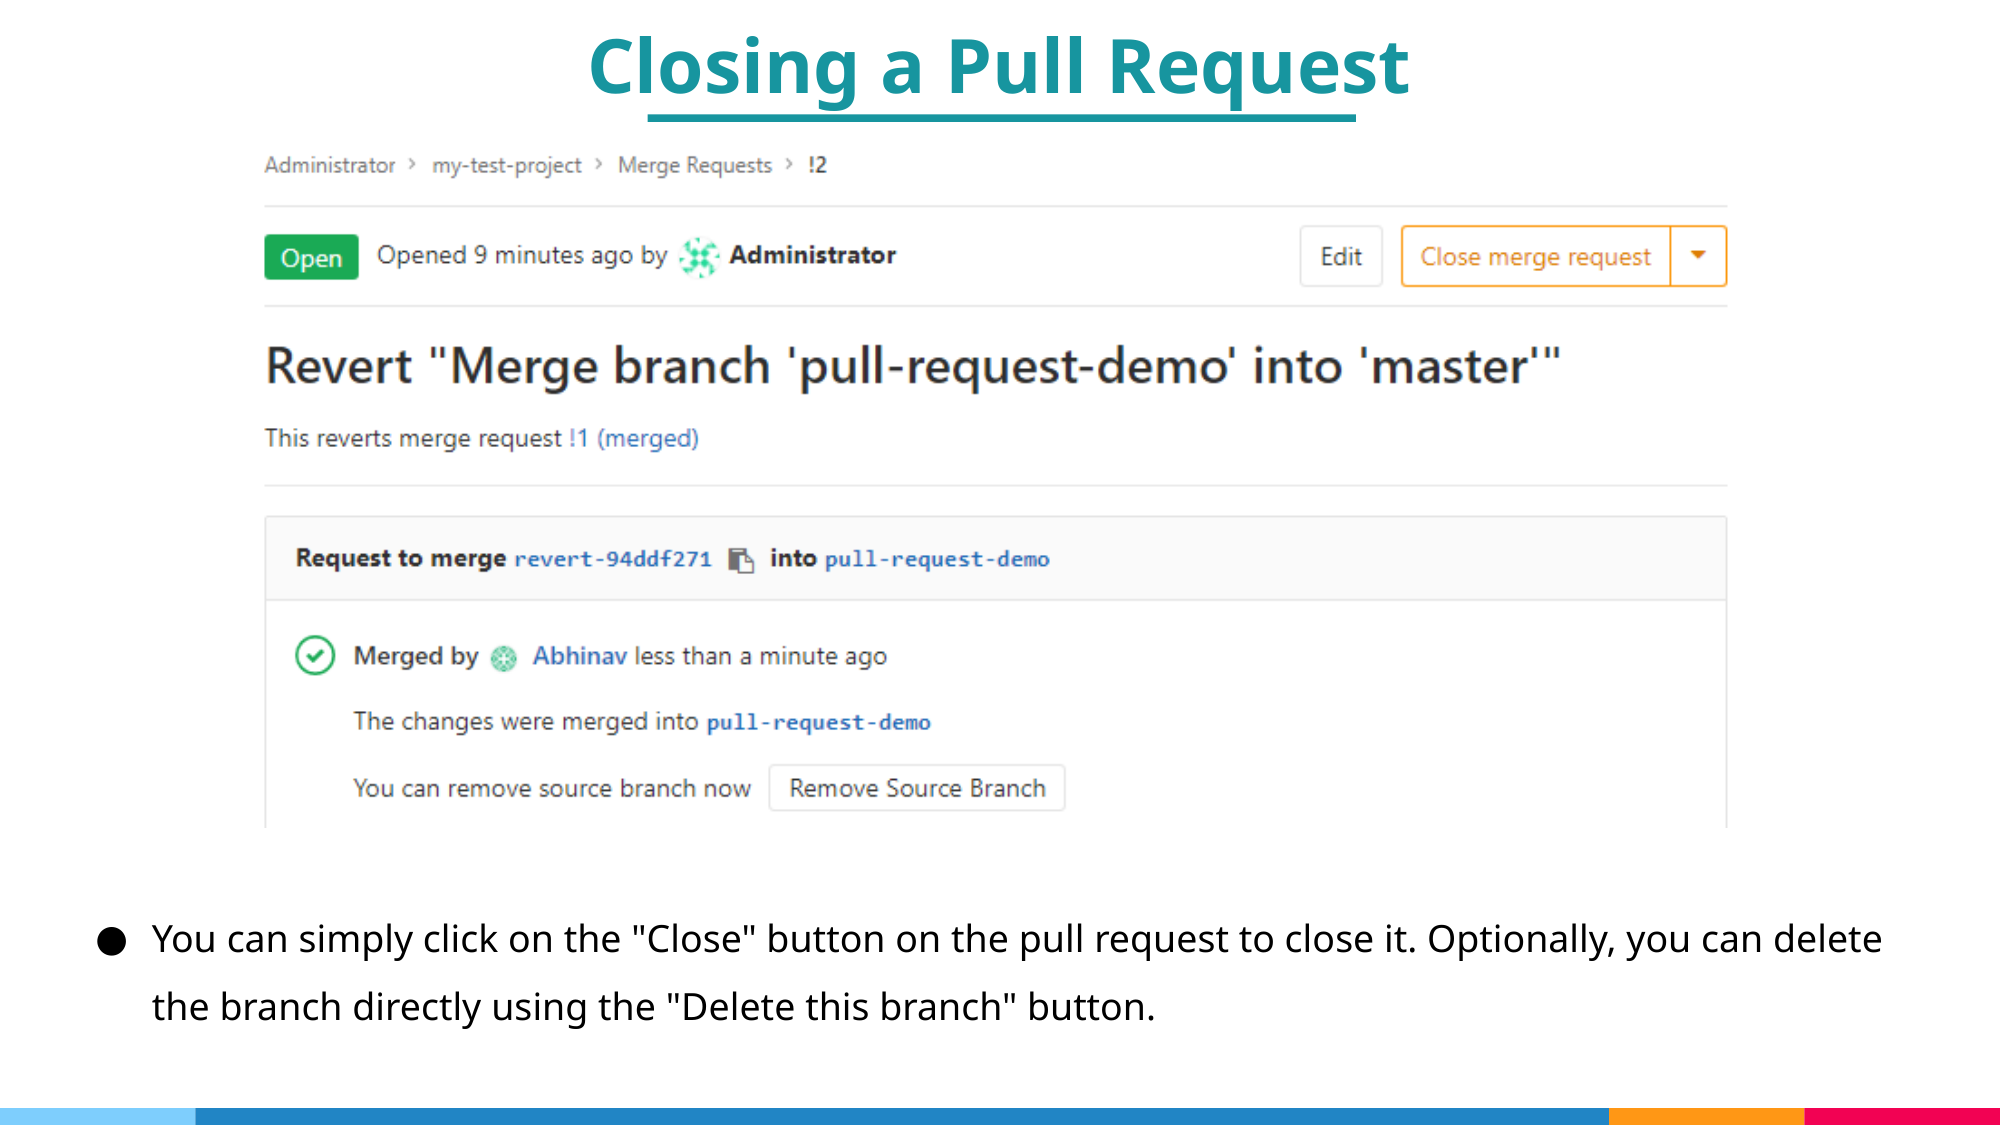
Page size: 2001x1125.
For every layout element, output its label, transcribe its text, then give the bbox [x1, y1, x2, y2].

text_box You can simply click on the "Close" button on the pull request to close it. Optionally, you can delete the branch directly using the "Delete this branch" button. [61, 884, 1916, 1014]
picture [254, 143, 1746, 828]
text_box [140, 14, 1859, 123]
